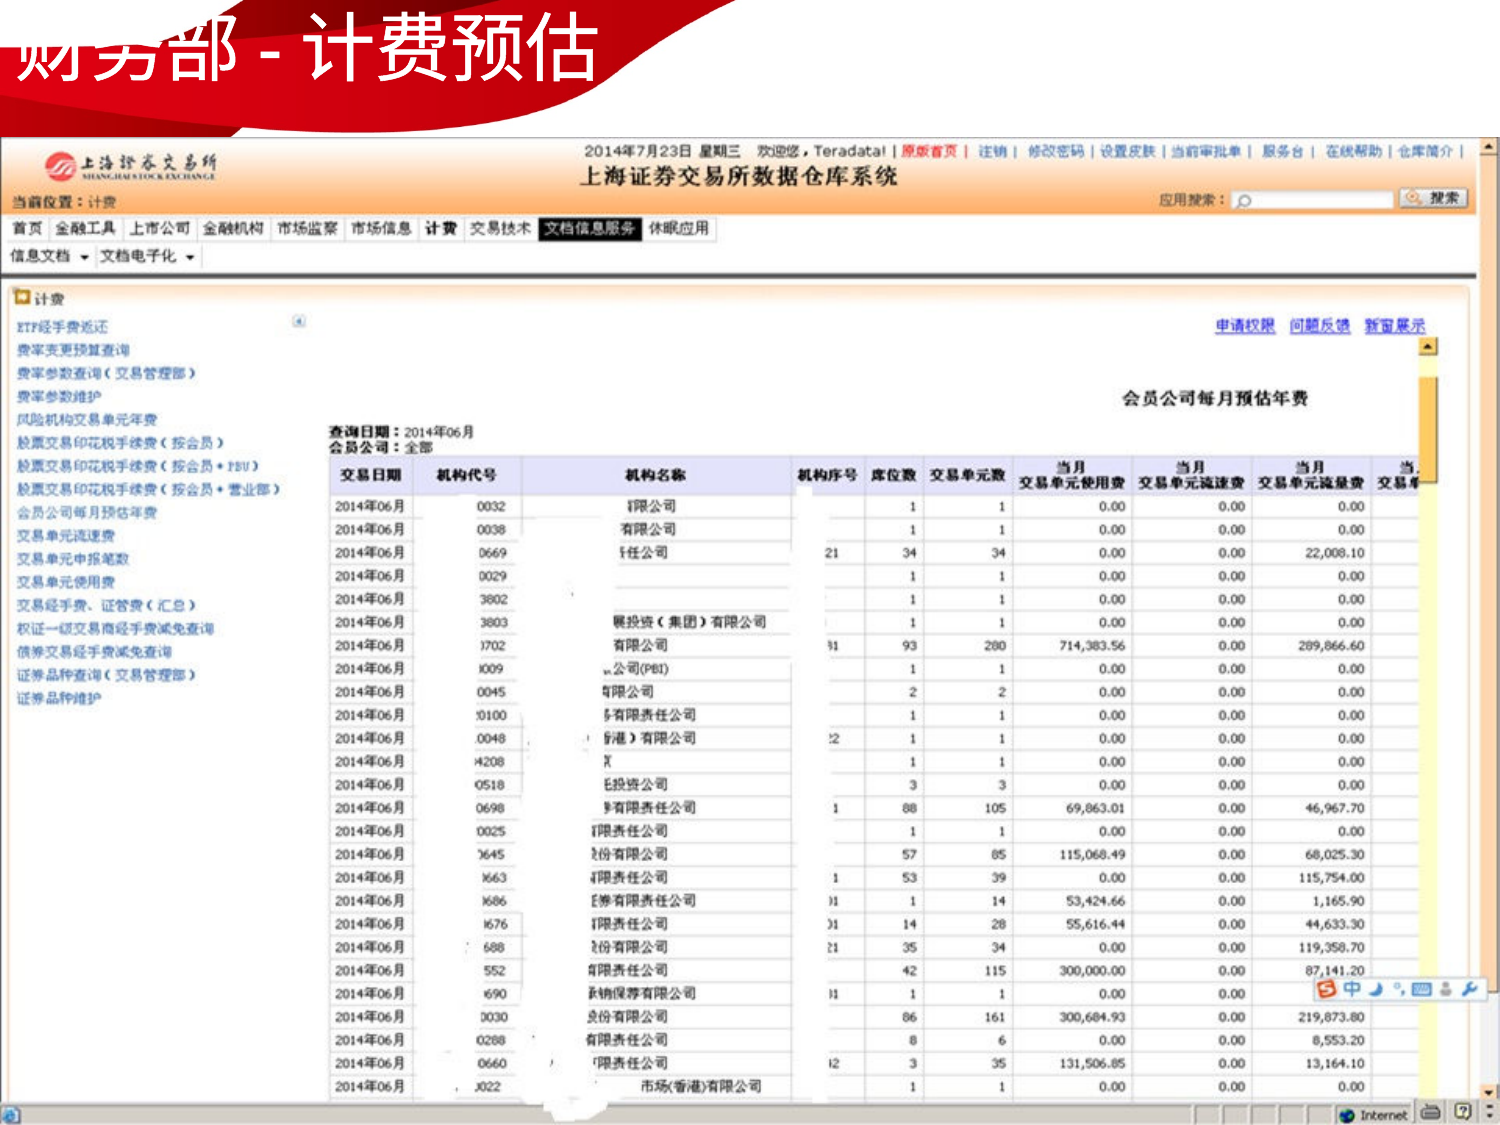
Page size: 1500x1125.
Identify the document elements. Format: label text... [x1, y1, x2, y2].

picture [0, 0, 1500, 1125]
text_box 财务部-计费预估 [0, 0, 1447, 136]
